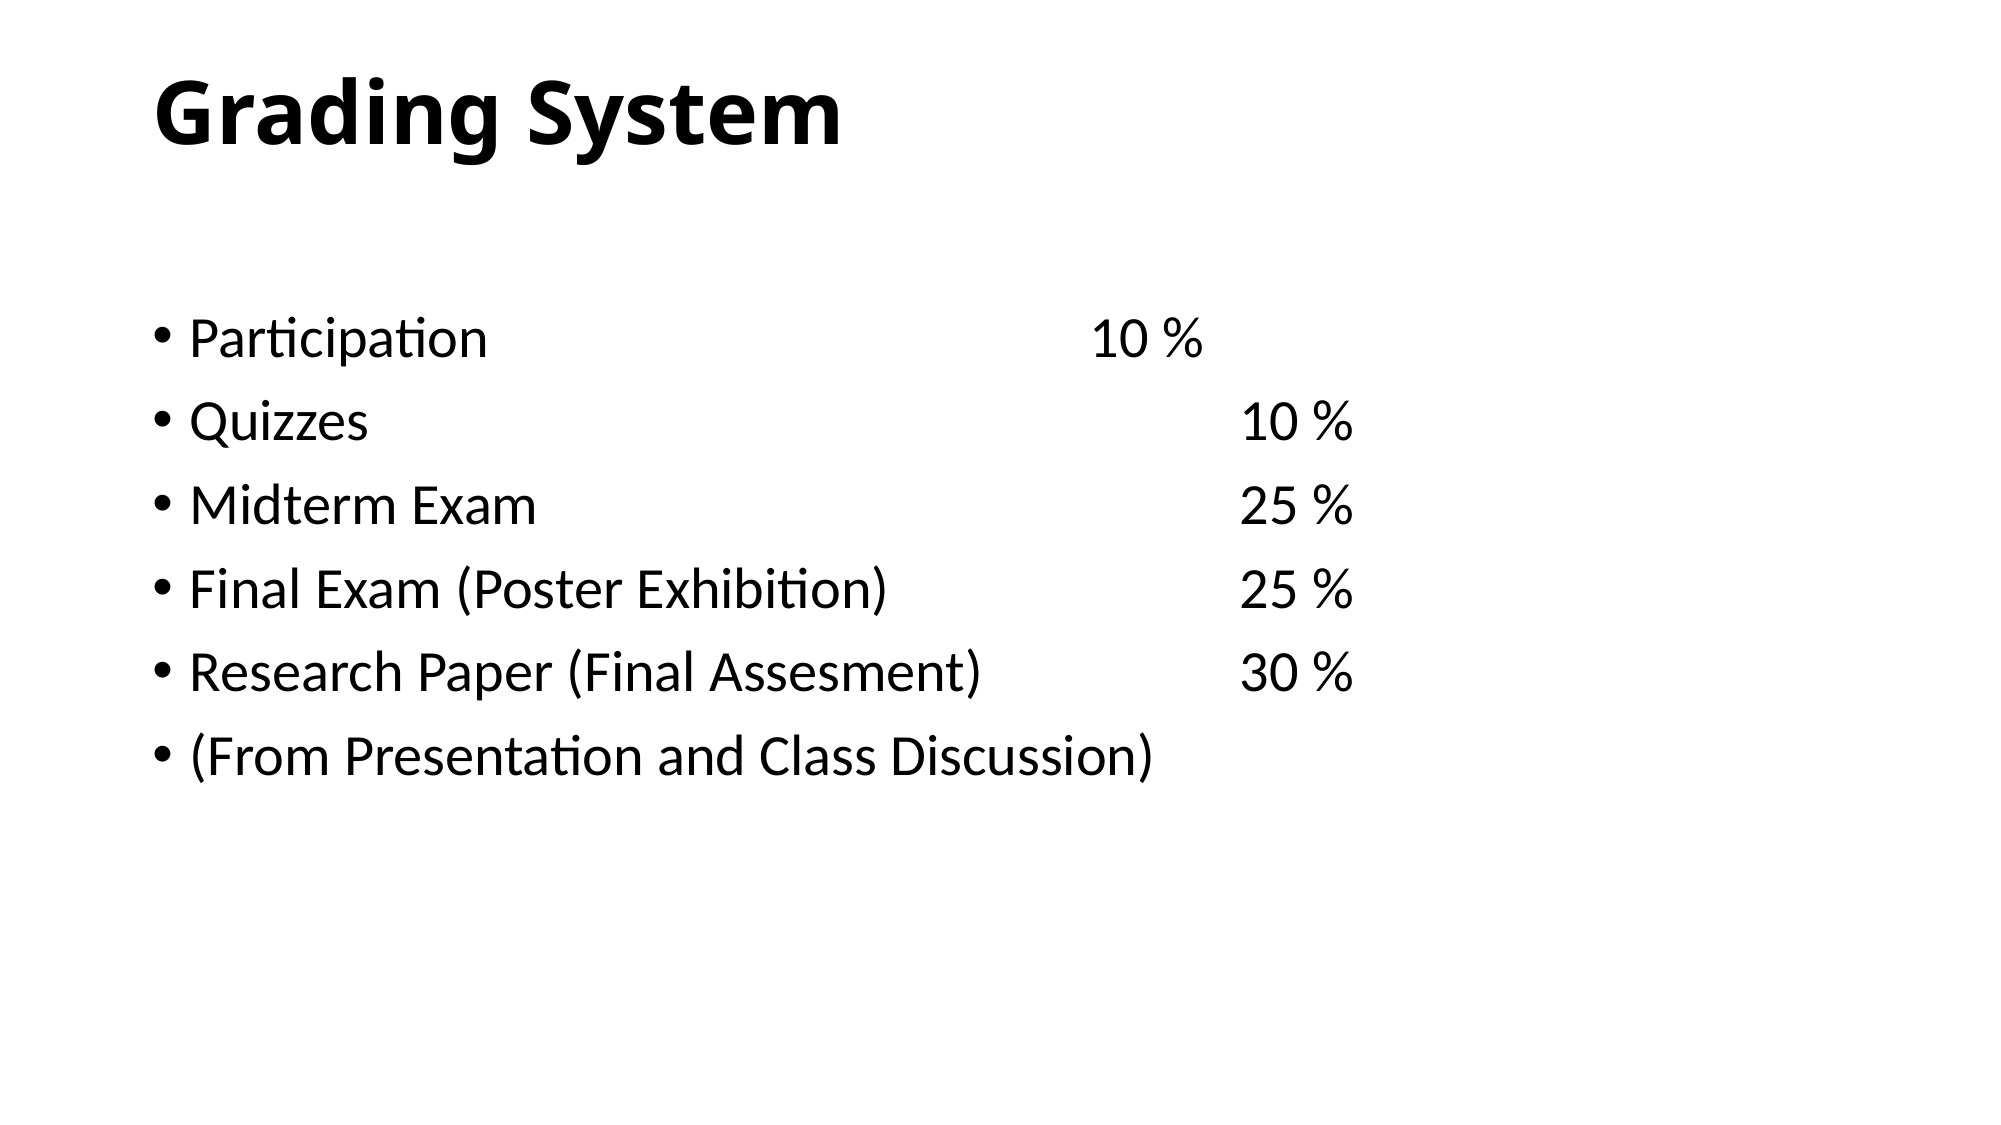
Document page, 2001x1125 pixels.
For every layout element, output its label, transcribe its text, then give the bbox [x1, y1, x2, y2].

title Grading System [137, 59, 1863, 278]
list Participation 10 % Quizzes 10 % Midterm Exam 25 % Final Exam (Poster Exhibition) 25 % Research Paper (Final Assesment) 30 % (From Presentation and Class Discussion) [137, 299, 1863, 1014]
